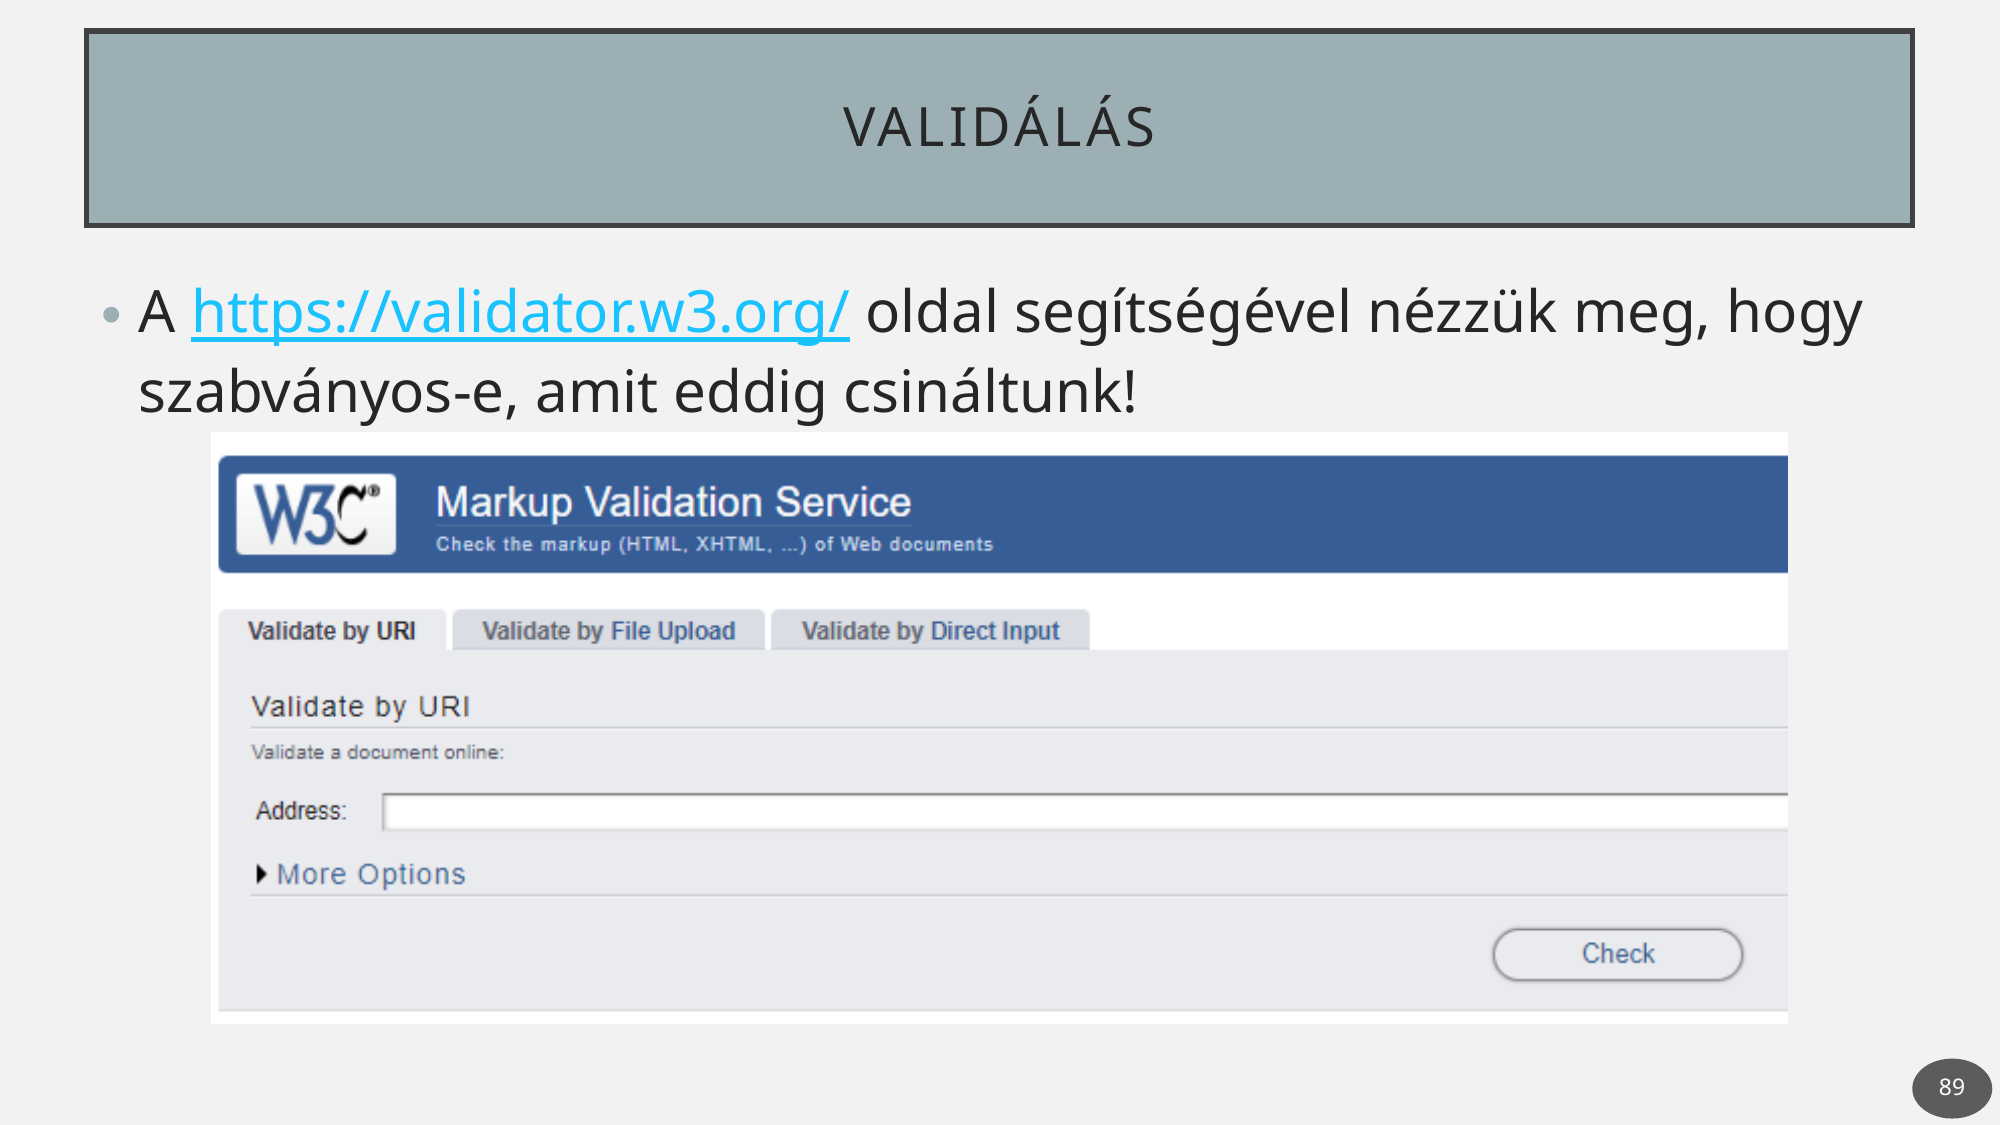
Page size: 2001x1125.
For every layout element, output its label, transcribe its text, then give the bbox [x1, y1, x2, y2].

slide_number 89 [1912, 1058, 1993, 1119]
list A https://validator.w3.org/ oldal segítségével nézzük meg, hogy szabványos-e, amit eddig csináltunk! [86, 267, 1914, 1047]
picture [211, 432, 1788, 1024]
title Validálás [84, 28, 1915, 228]
